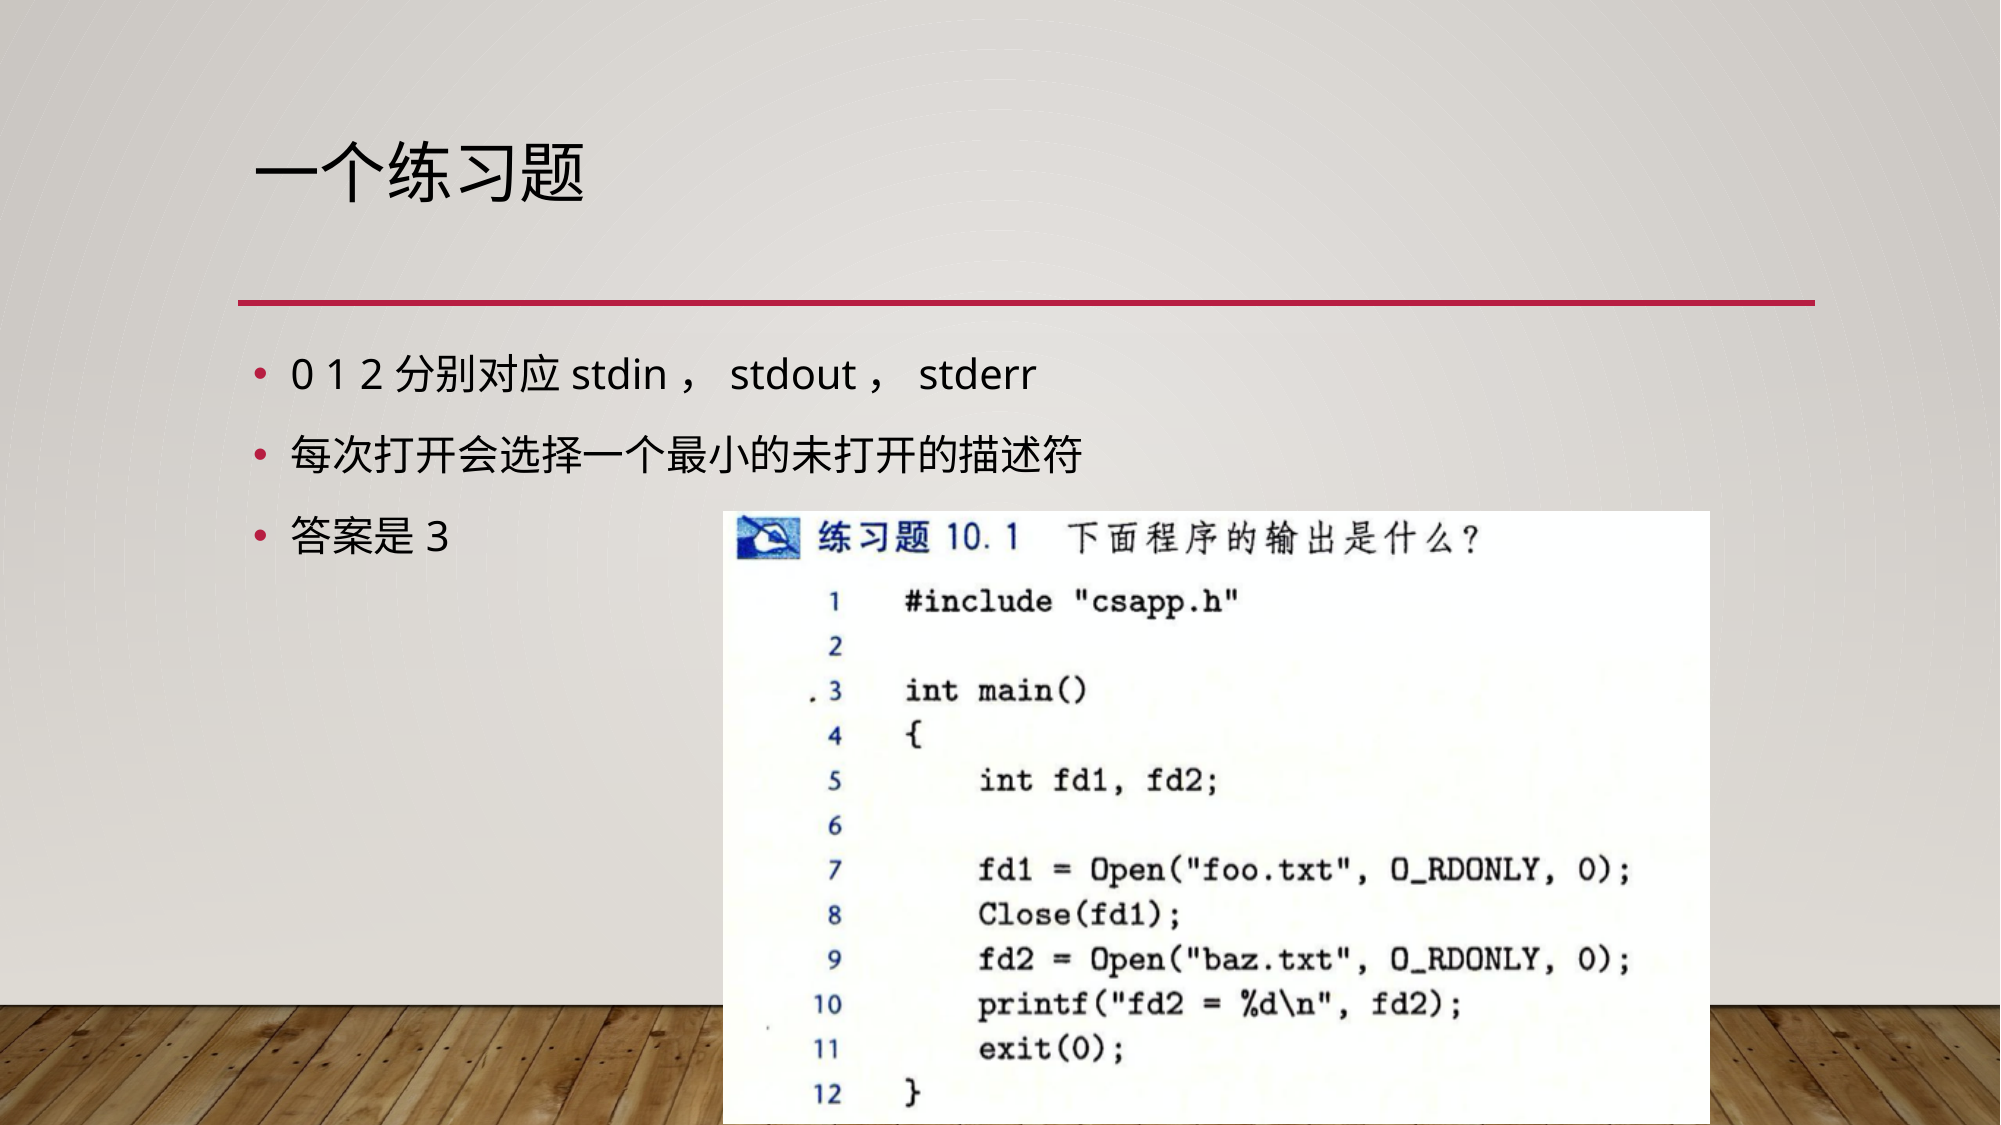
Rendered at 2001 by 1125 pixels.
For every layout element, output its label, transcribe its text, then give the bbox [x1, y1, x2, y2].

list 0 1 2分别对应stdin，stdout，stderr 每次打开会选择一个最小的未打开的描述符 答案是3 [238, 330, 1814, 897]
title 一个练习题 [238, 131, 1814, 305]
picture [0, 511, 2000, 1125]
